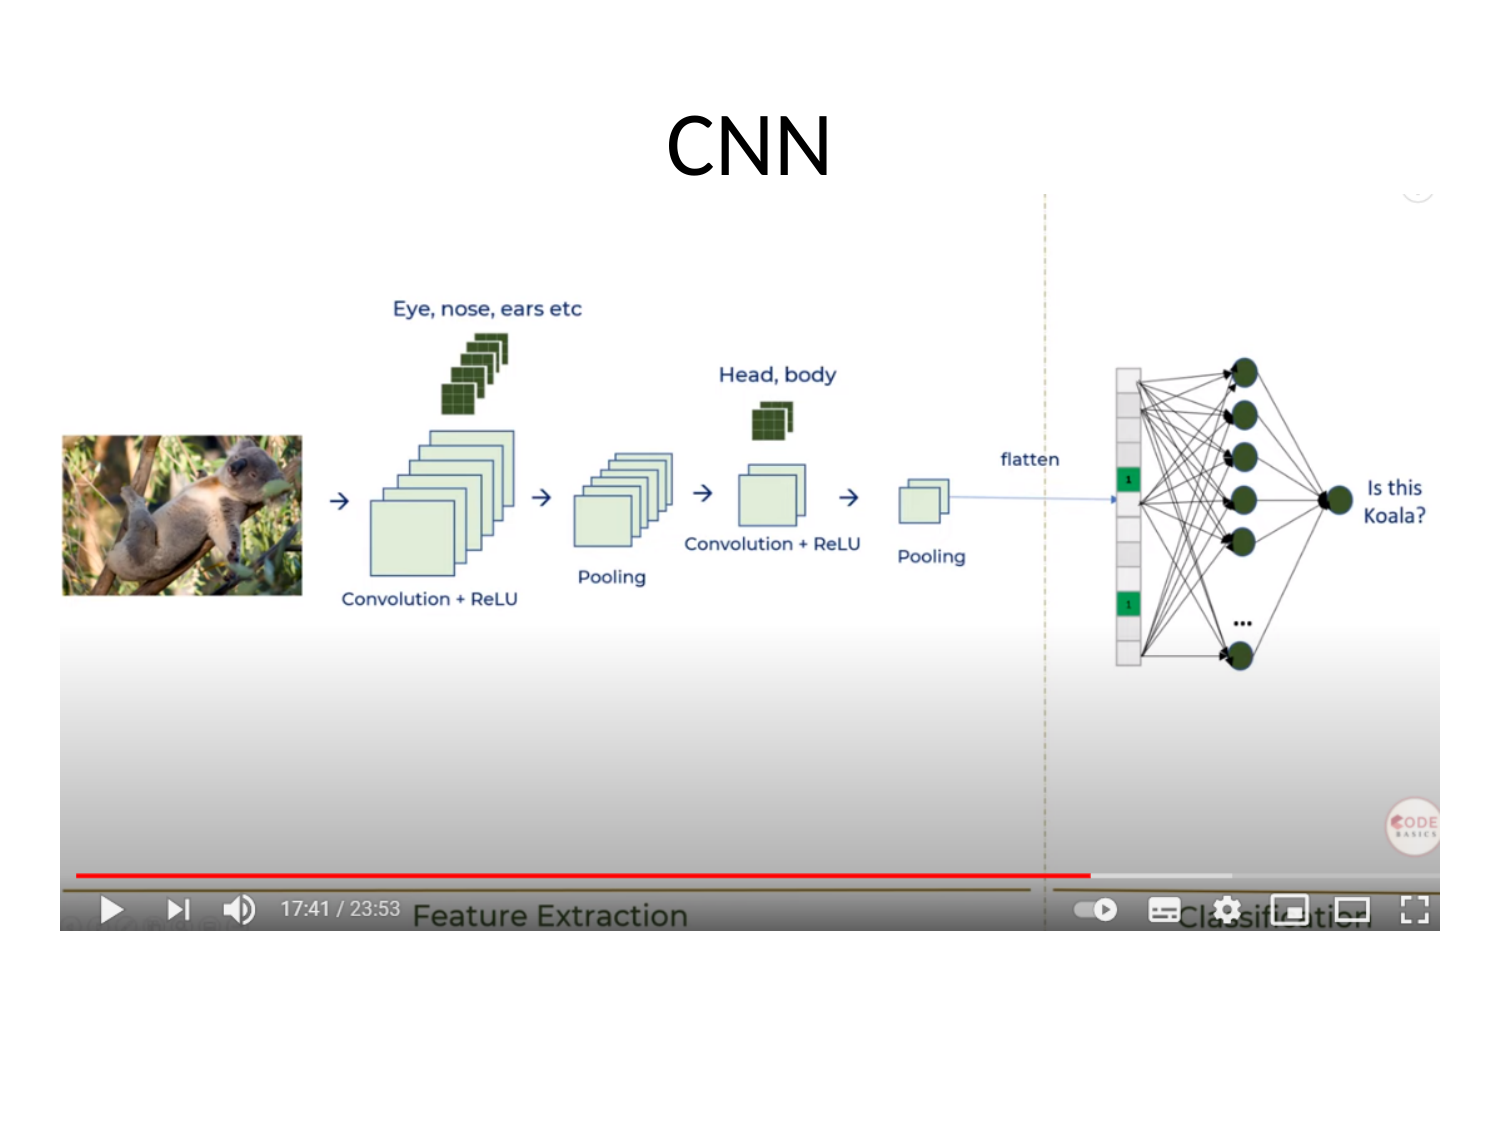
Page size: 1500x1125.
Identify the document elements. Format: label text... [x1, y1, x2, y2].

title CNN [75, 45, 1425, 193]
picture [60, 194, 1440, 931]
